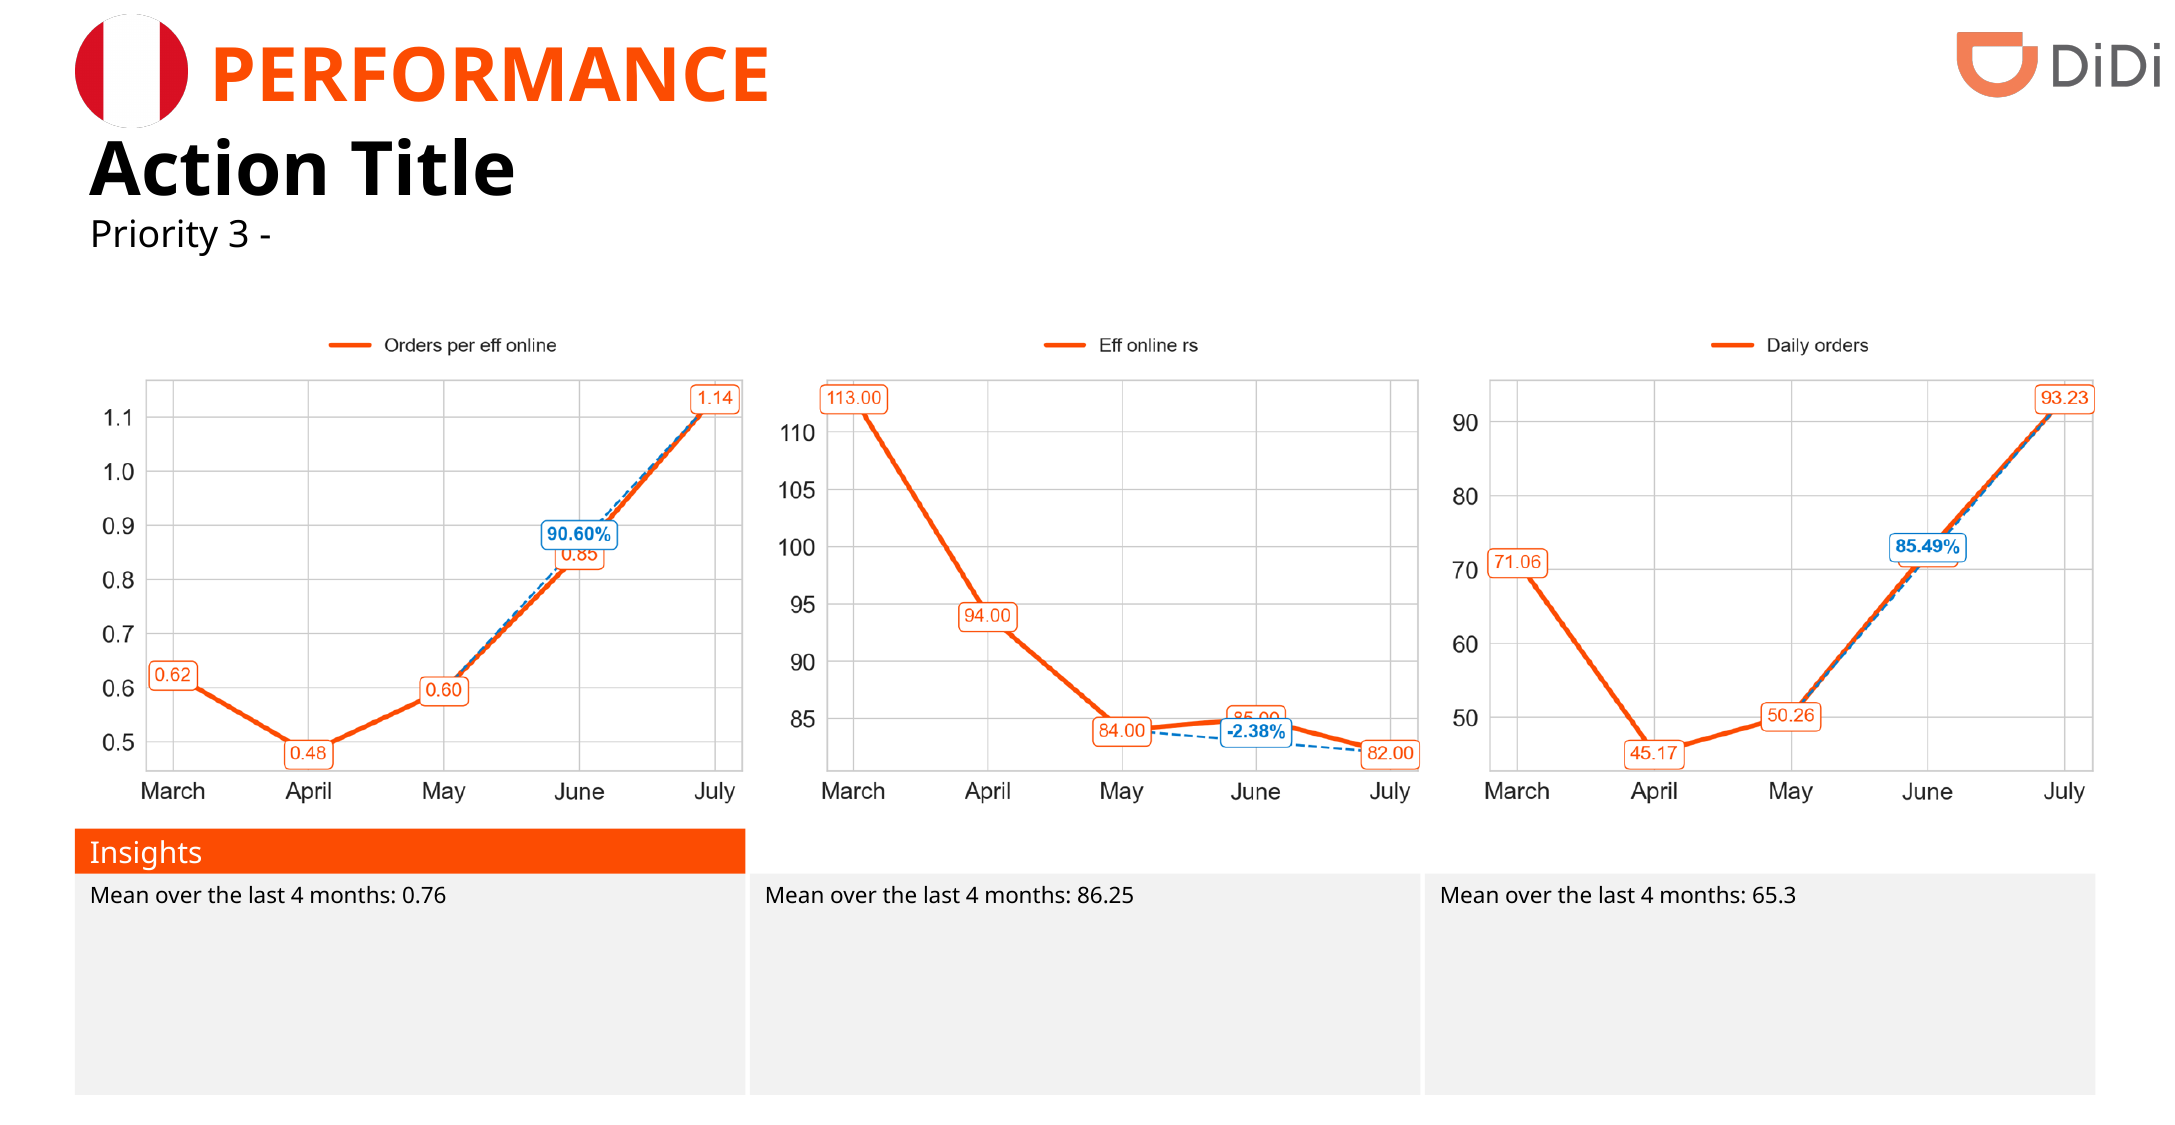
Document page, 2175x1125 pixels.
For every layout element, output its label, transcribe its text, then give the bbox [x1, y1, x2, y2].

picture [74, 322, 2101, 829]
picture [74, 14, 188, 128]
text_box Mean over the last 4 months: 65.3 [1424, 873, 2096, 1095]
text_box PERFORMANCE [194, 15, 1800, 127]
text_box Action Title [74, 127, 2175, 202]
text_box Mean over the last 4 months: 0.76 [74, 874, 746, 1095]
text_box Insights [74, 837, 746, 874]
picture [1949, 1, 2175, 129]
text_box Priority 3 - [74, 202, 2175, 263]
text_box Mean over the last 4 months: 86.25 [749, 873, 1421, 1095]
